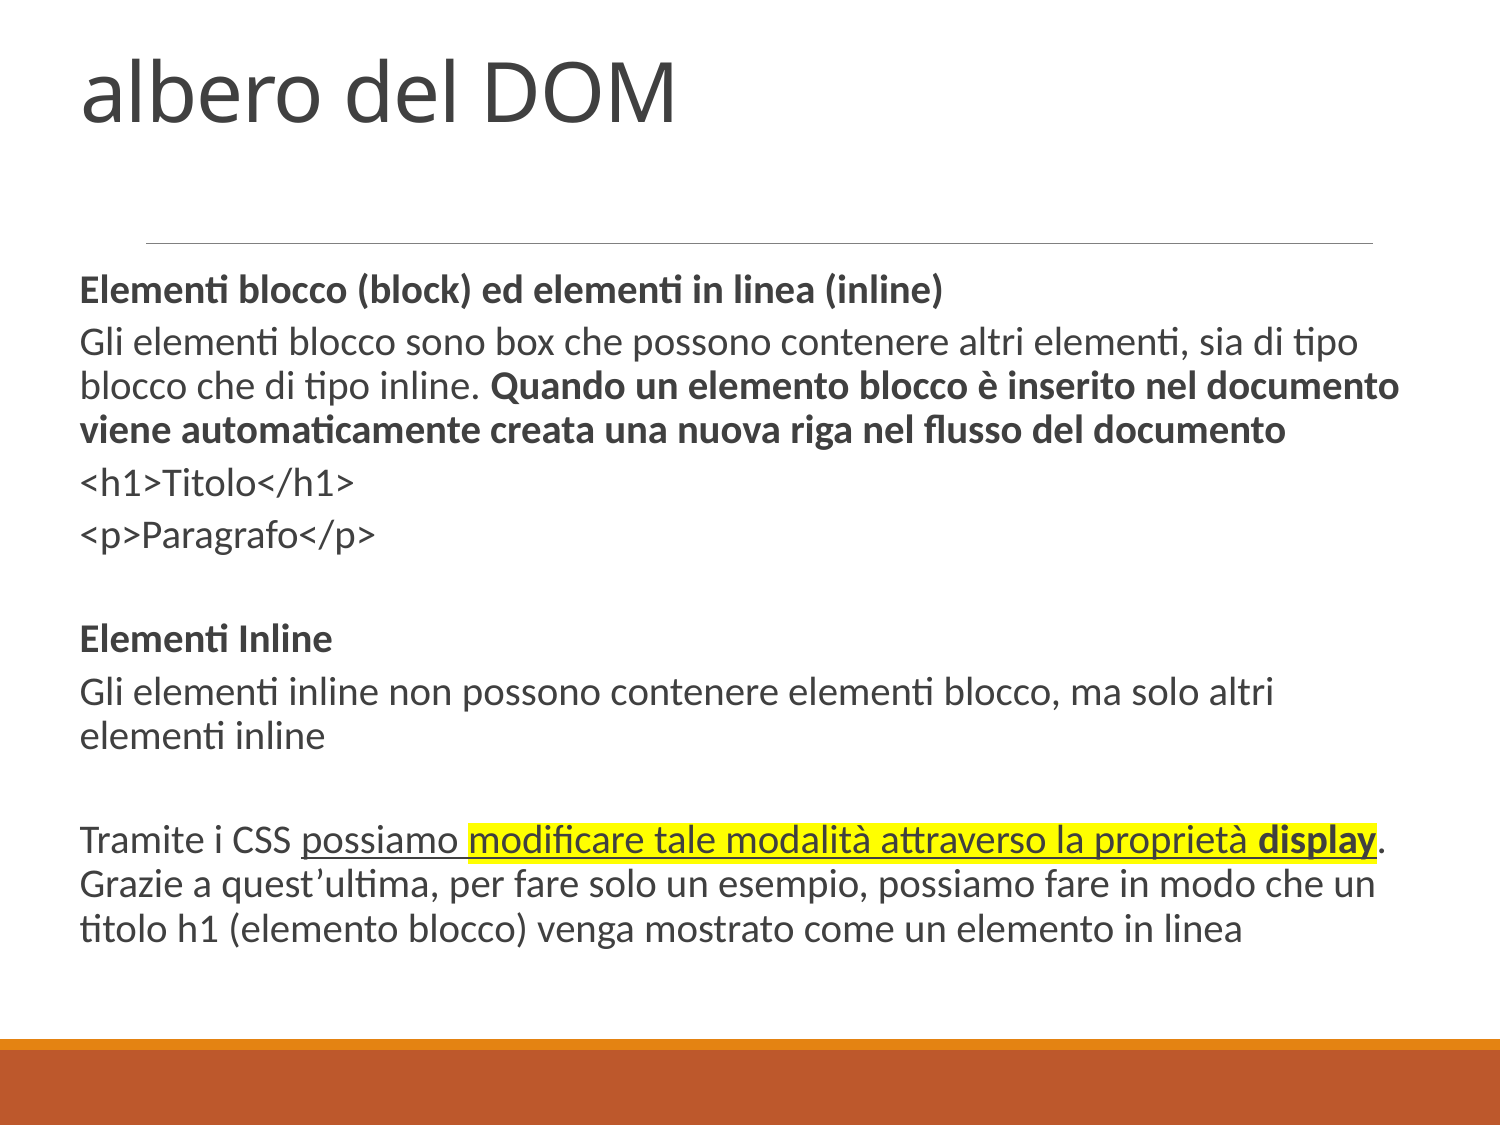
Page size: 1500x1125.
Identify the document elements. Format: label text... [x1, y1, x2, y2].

title albero del DOM [64, 47, 1424, 244]
list Elementi blocco (block) ed elementi in linea (inline) Gli elementi blocco sono box che possono contenere altri elementi, sia di tipo blocco che di tipo inline. Quando un elemento blocco è inserito nel documento viene automaticamente creata una nuova riga nel flusso del documento <h1>Titolo</h1> <p>Paragrafo</p> Elementi Inline Gli elementi inline non possono contenere elementi blocco, ma solo altri elementi inline Tramite i CSS possiamo modificare tale modalità attraverso la proprietà display. Grazie a quest’ultima, per fare solo un esempio, possiamo fare in modo che un titolo h1 (elemento blocco) venga mostrato come un elemento in linea [64, 260, 1424, 1000]
